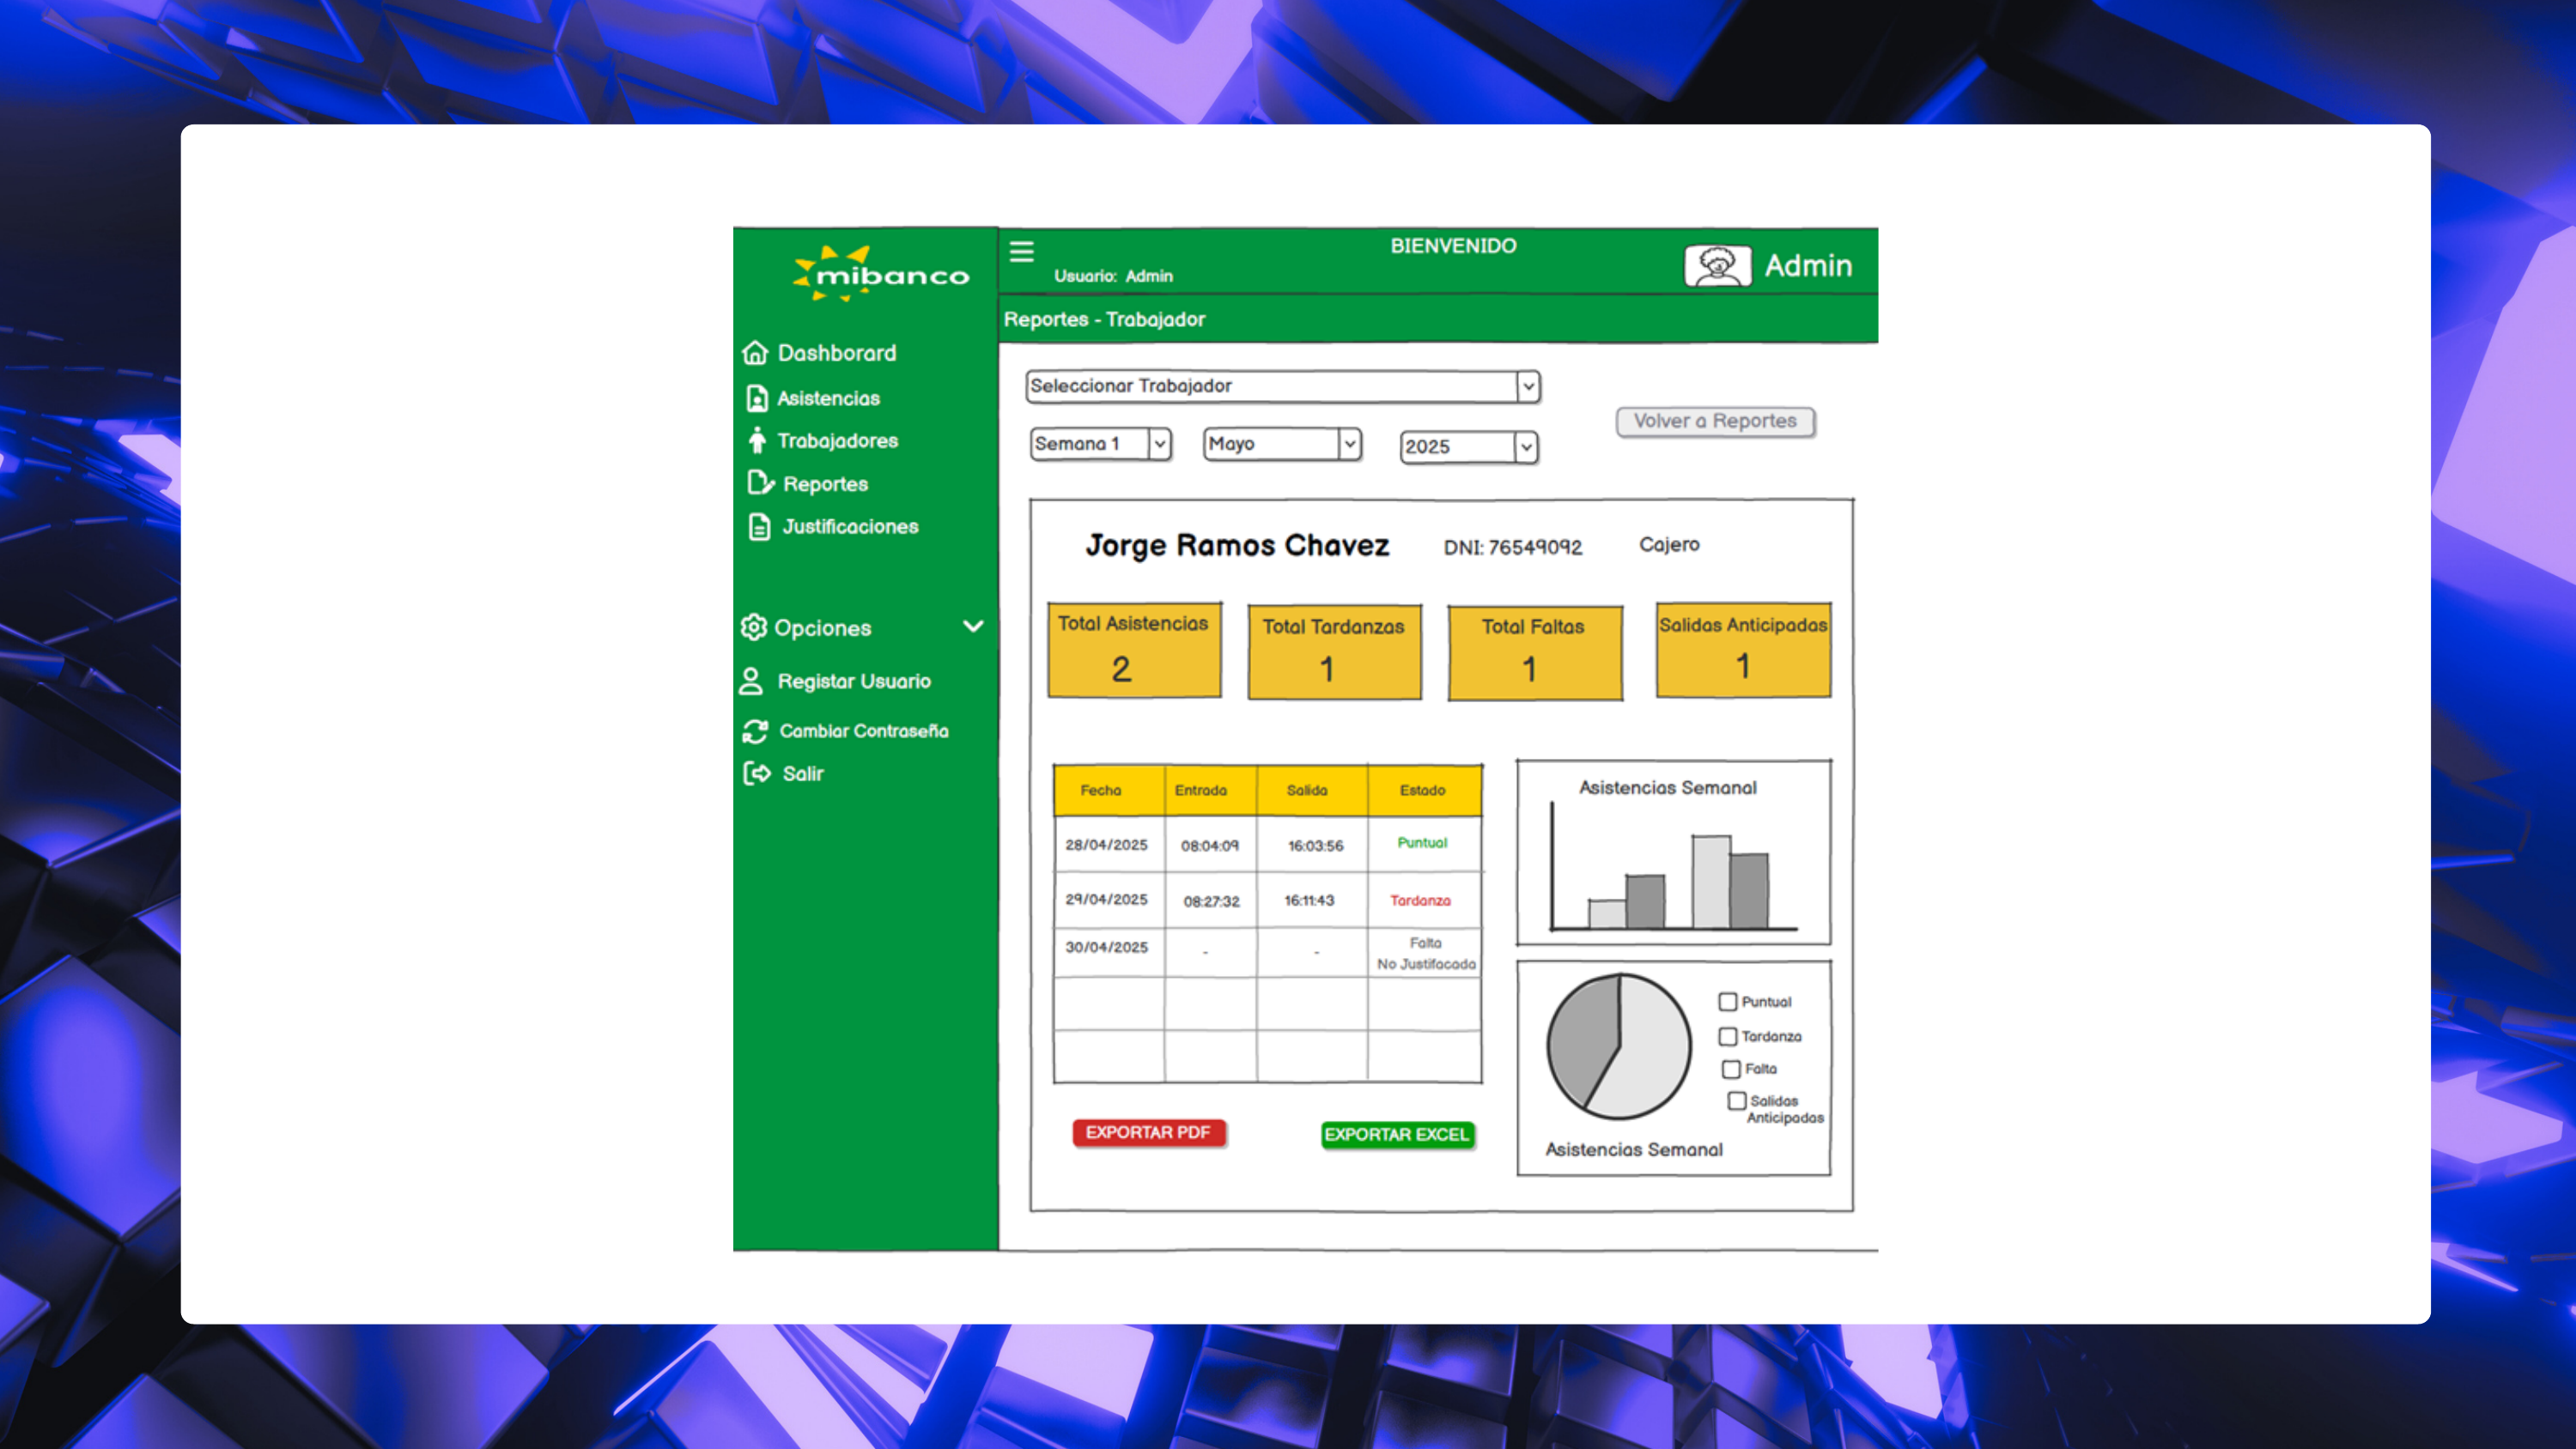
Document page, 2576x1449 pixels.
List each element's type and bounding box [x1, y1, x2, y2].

text_box [180, 124, 2432, 1325]
text_box [0, 0, 2576, 1449]
